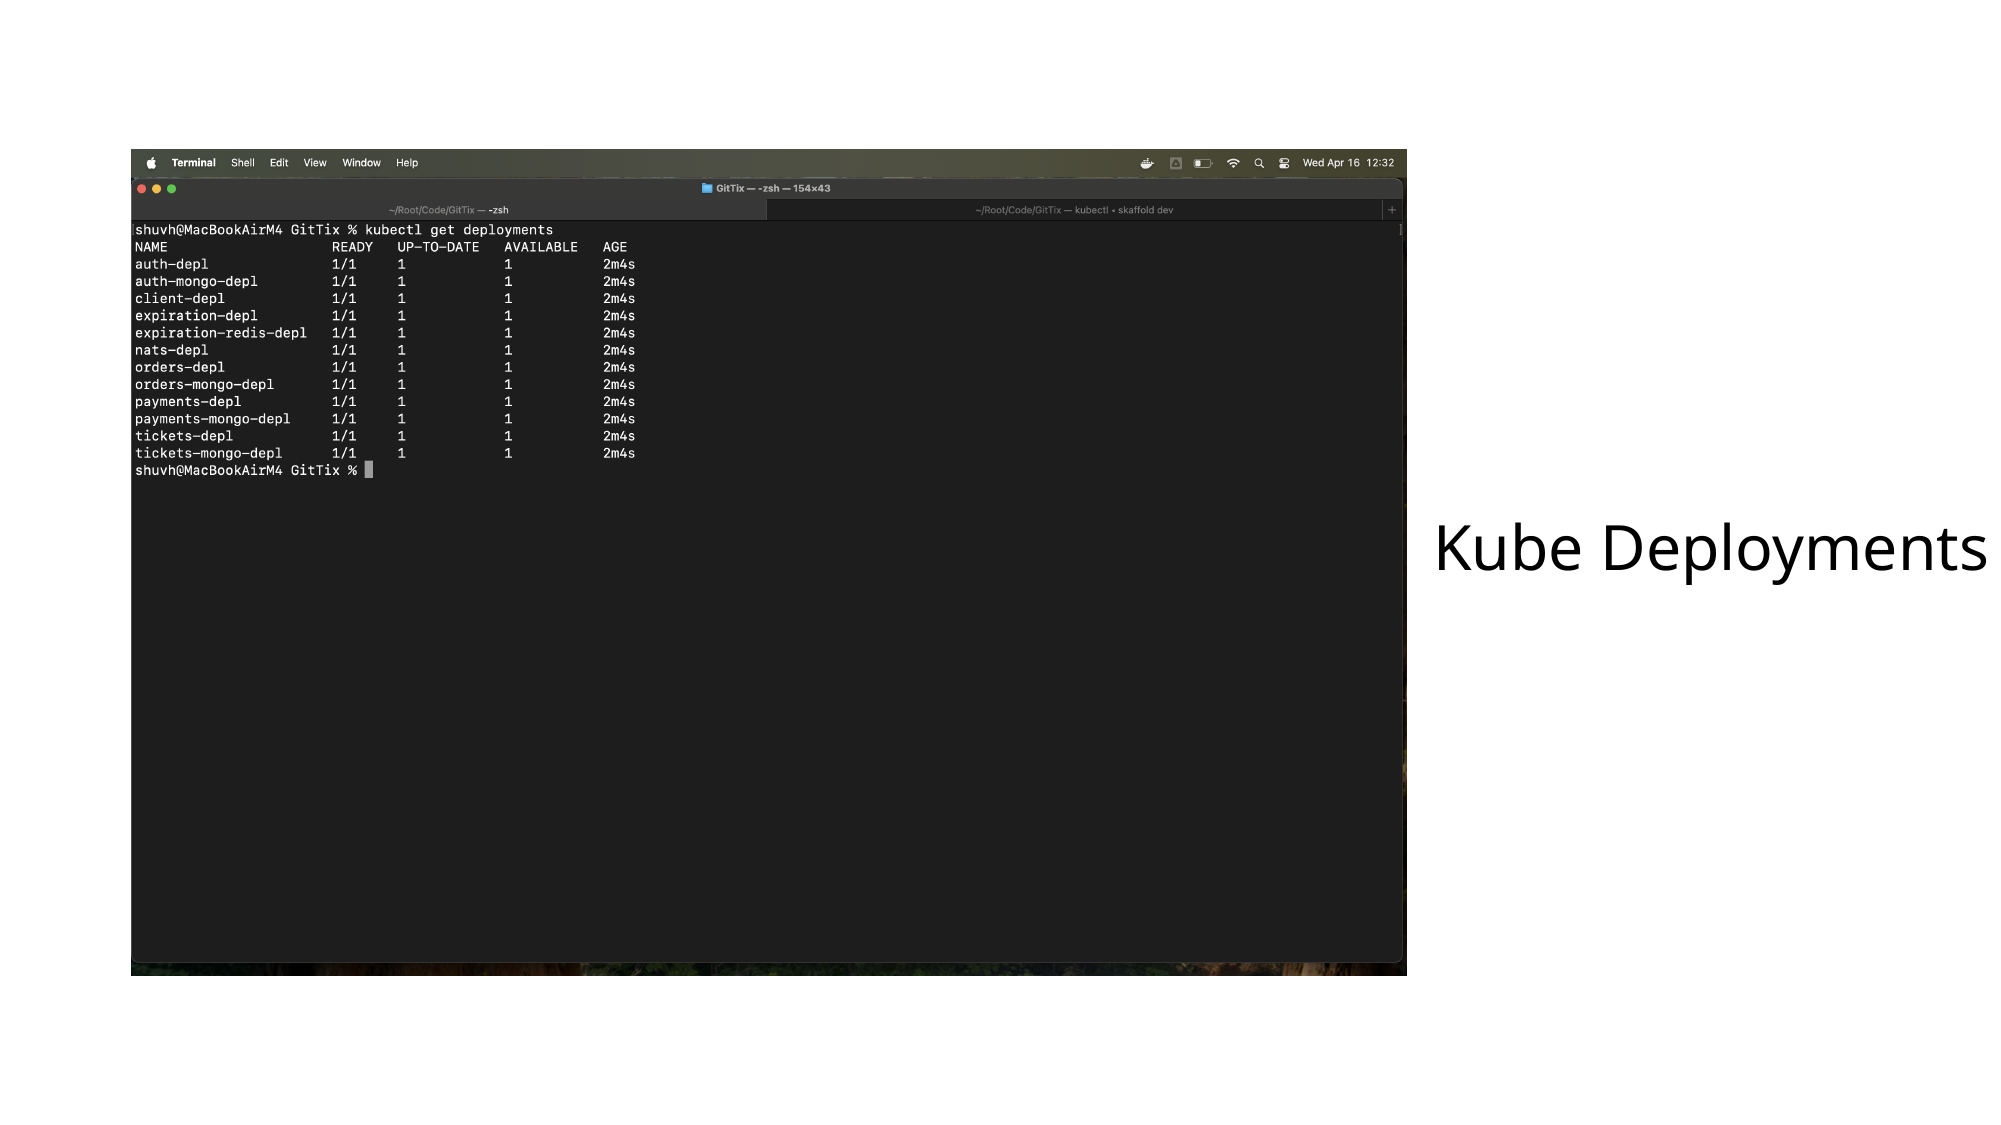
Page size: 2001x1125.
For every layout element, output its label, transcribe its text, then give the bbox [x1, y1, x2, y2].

text_box Kube Deployments [1418, 500, 2000, 590]
picture [131, 149, 1407, 976]
